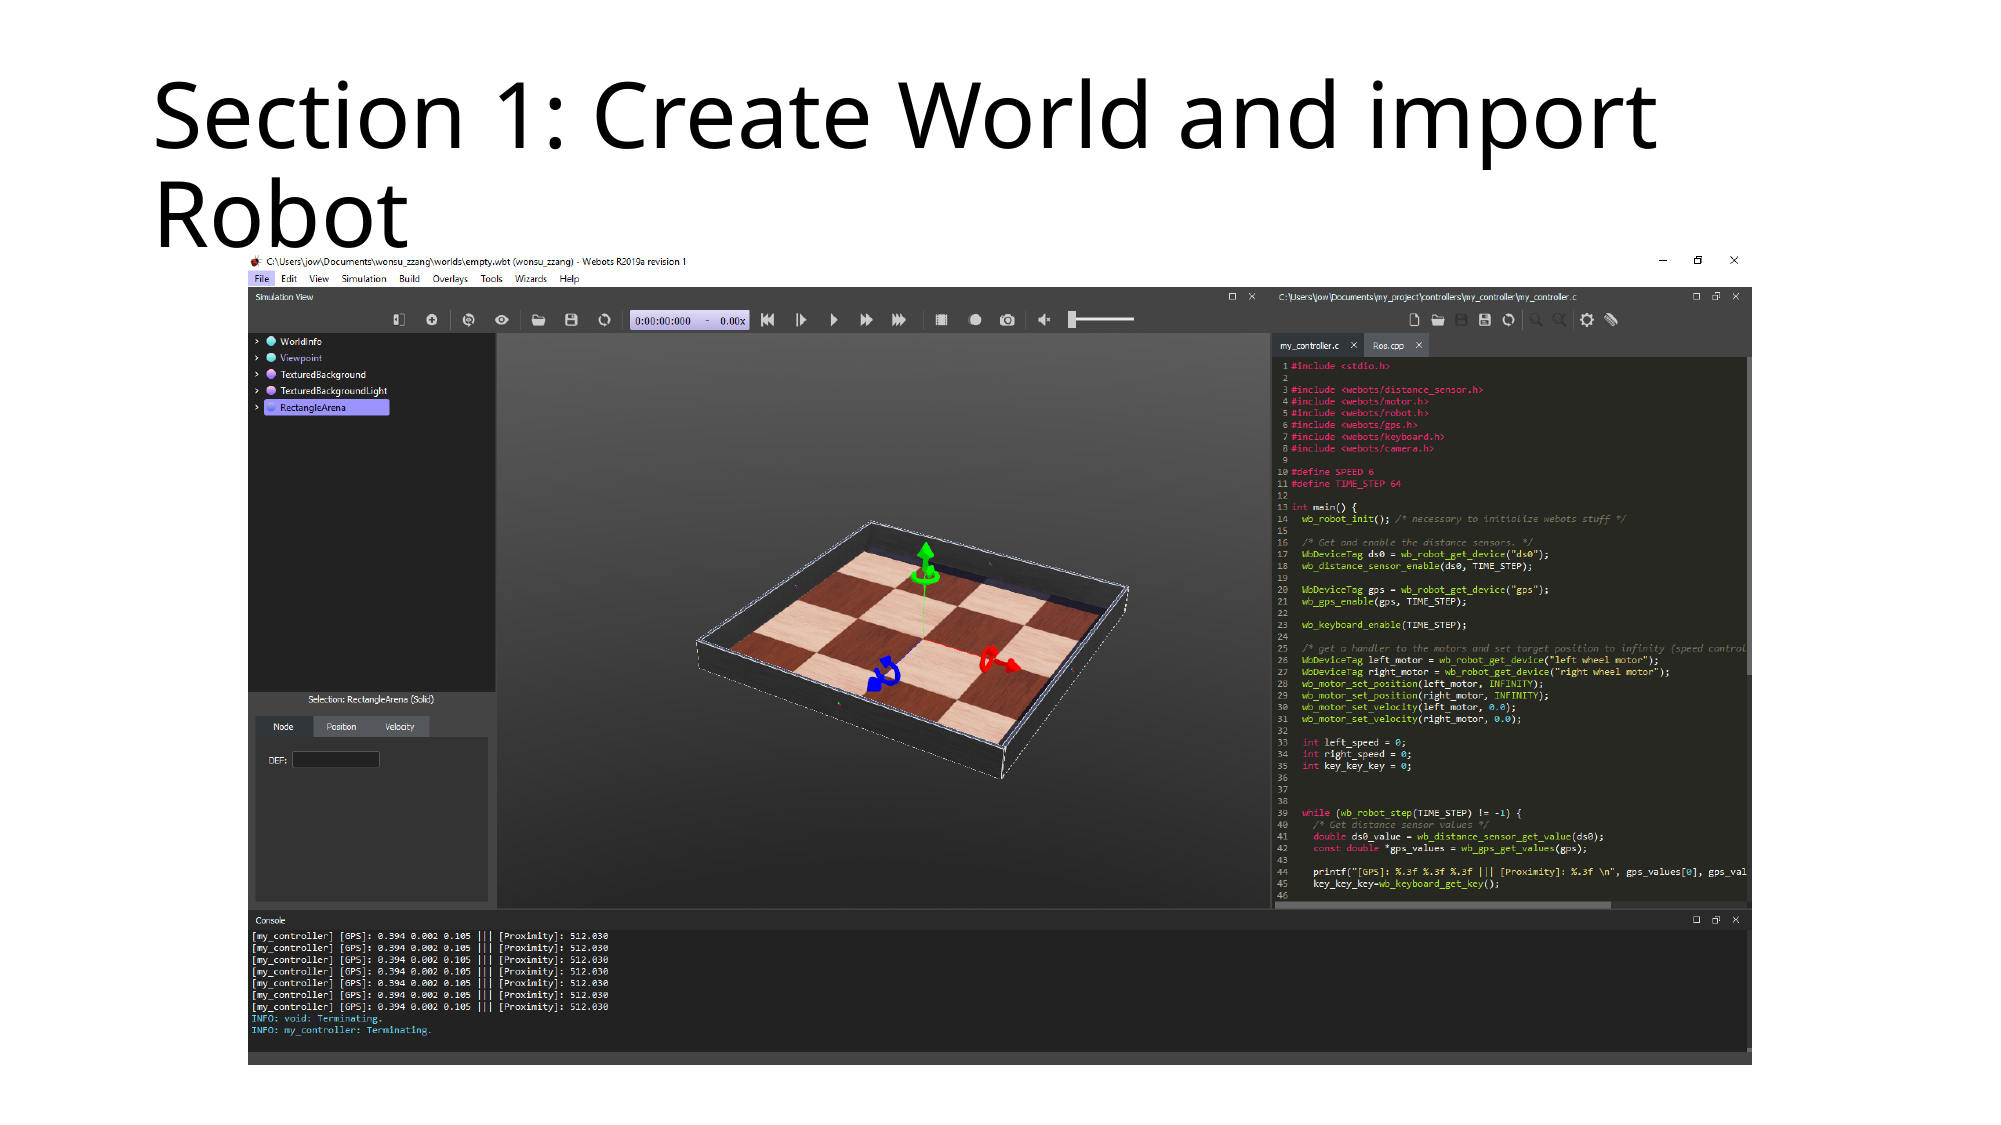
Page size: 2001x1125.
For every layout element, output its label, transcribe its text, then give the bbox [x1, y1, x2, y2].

title Section 1: Create World and import Robot [137, 59, 1863, 278]
picture [248, 252, 1752, 1065]
